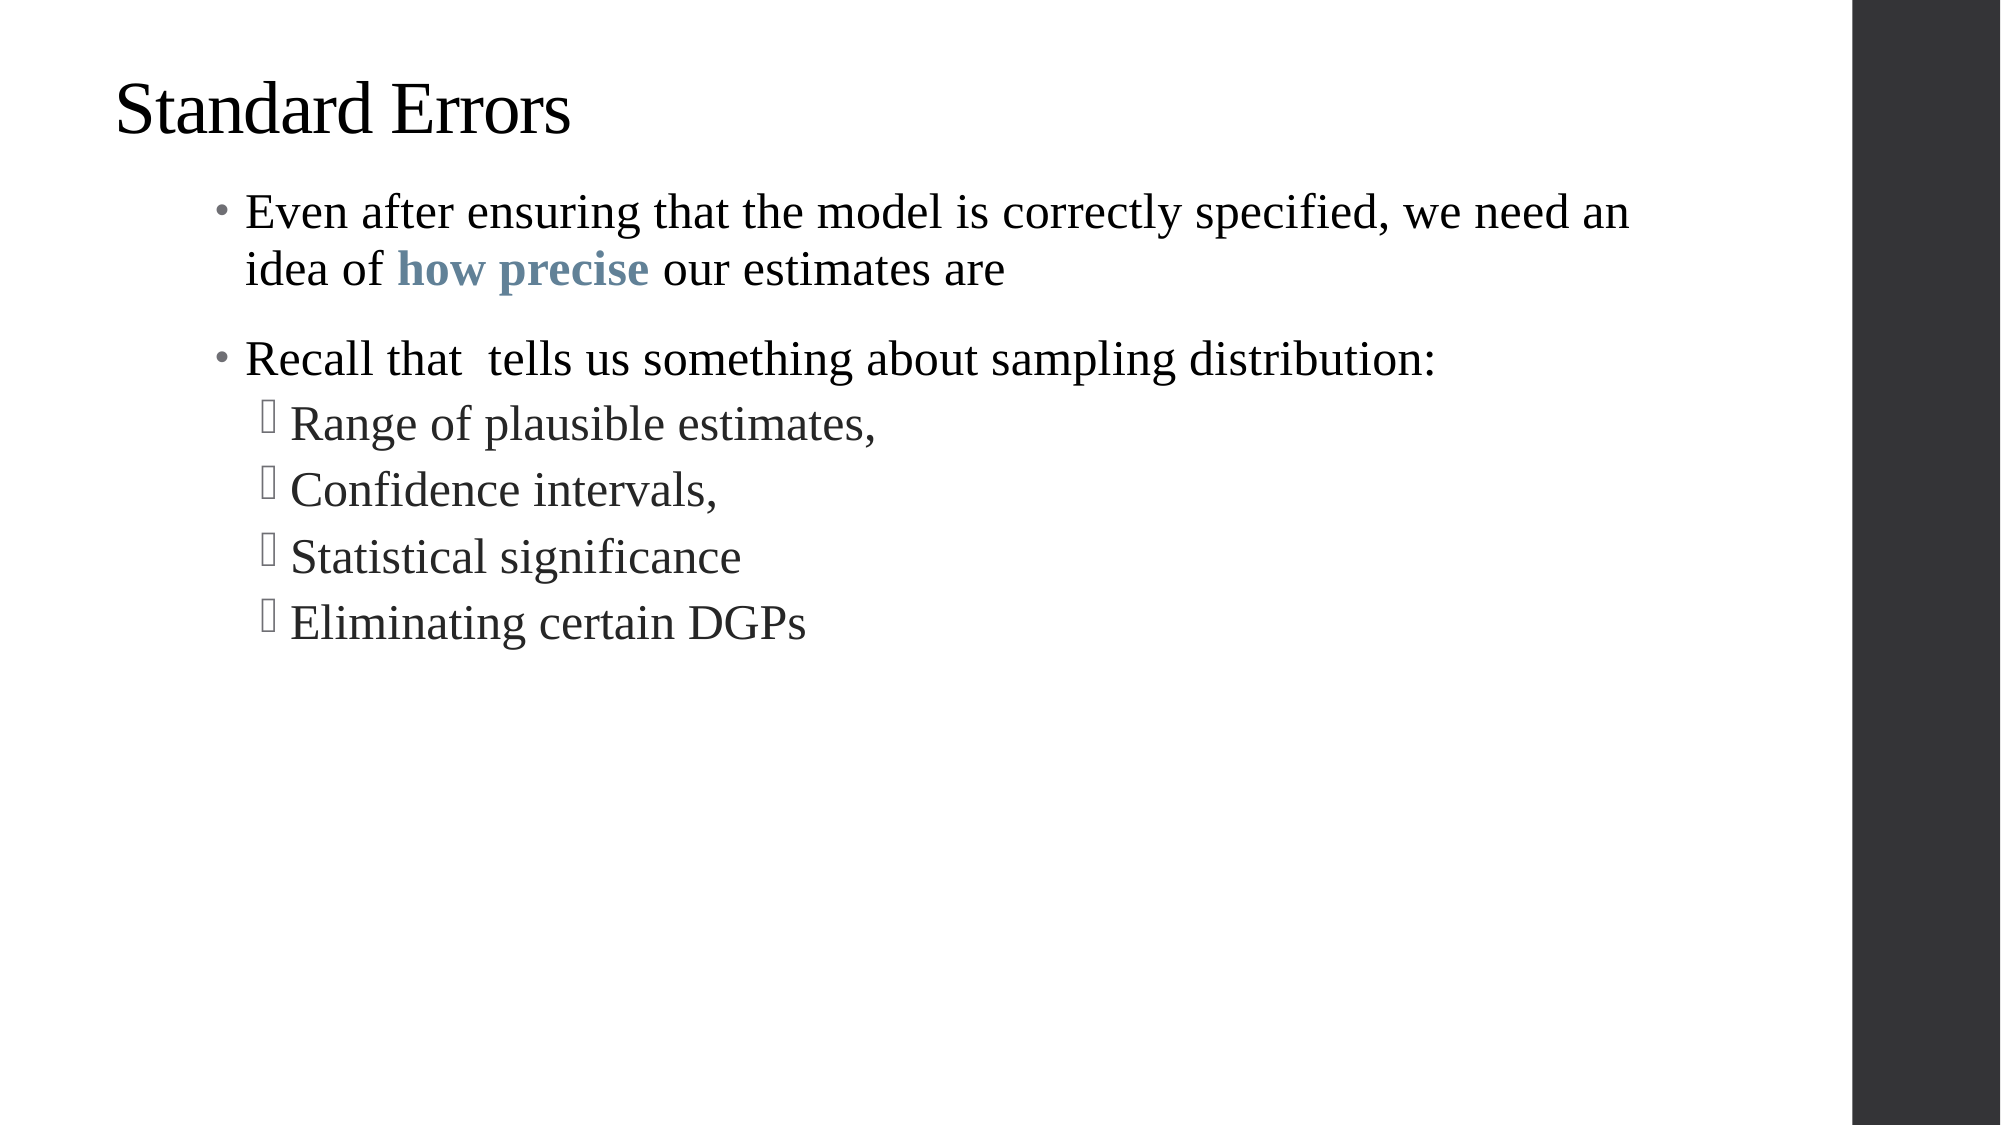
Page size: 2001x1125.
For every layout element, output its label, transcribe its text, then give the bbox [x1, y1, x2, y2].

title Standard Errors [99, 55, 1813, 158]
